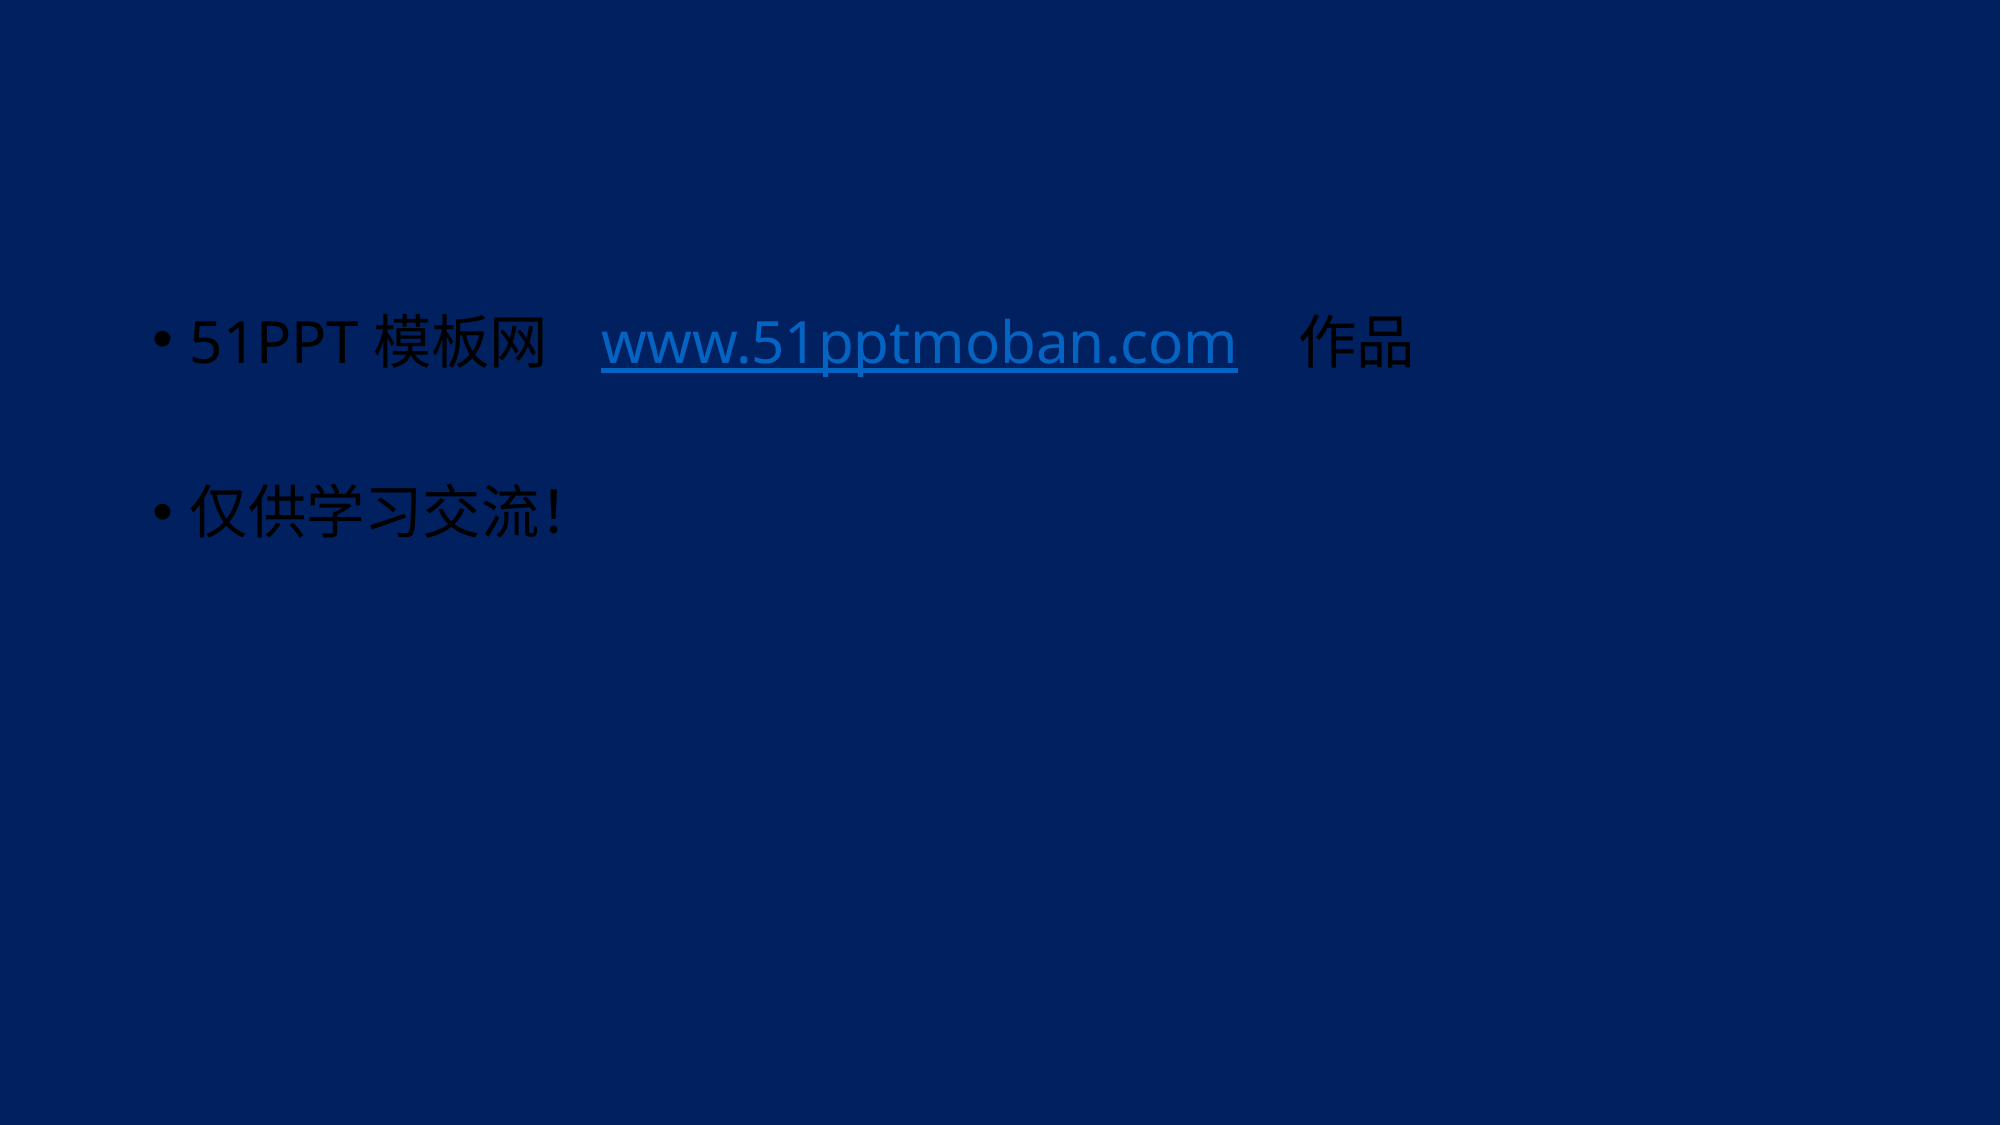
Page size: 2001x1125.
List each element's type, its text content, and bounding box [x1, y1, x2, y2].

list 51PPT模板网 www.51pptmoban.com 作品 仅供学习交流！ [137, 299, 1863, 1014]
